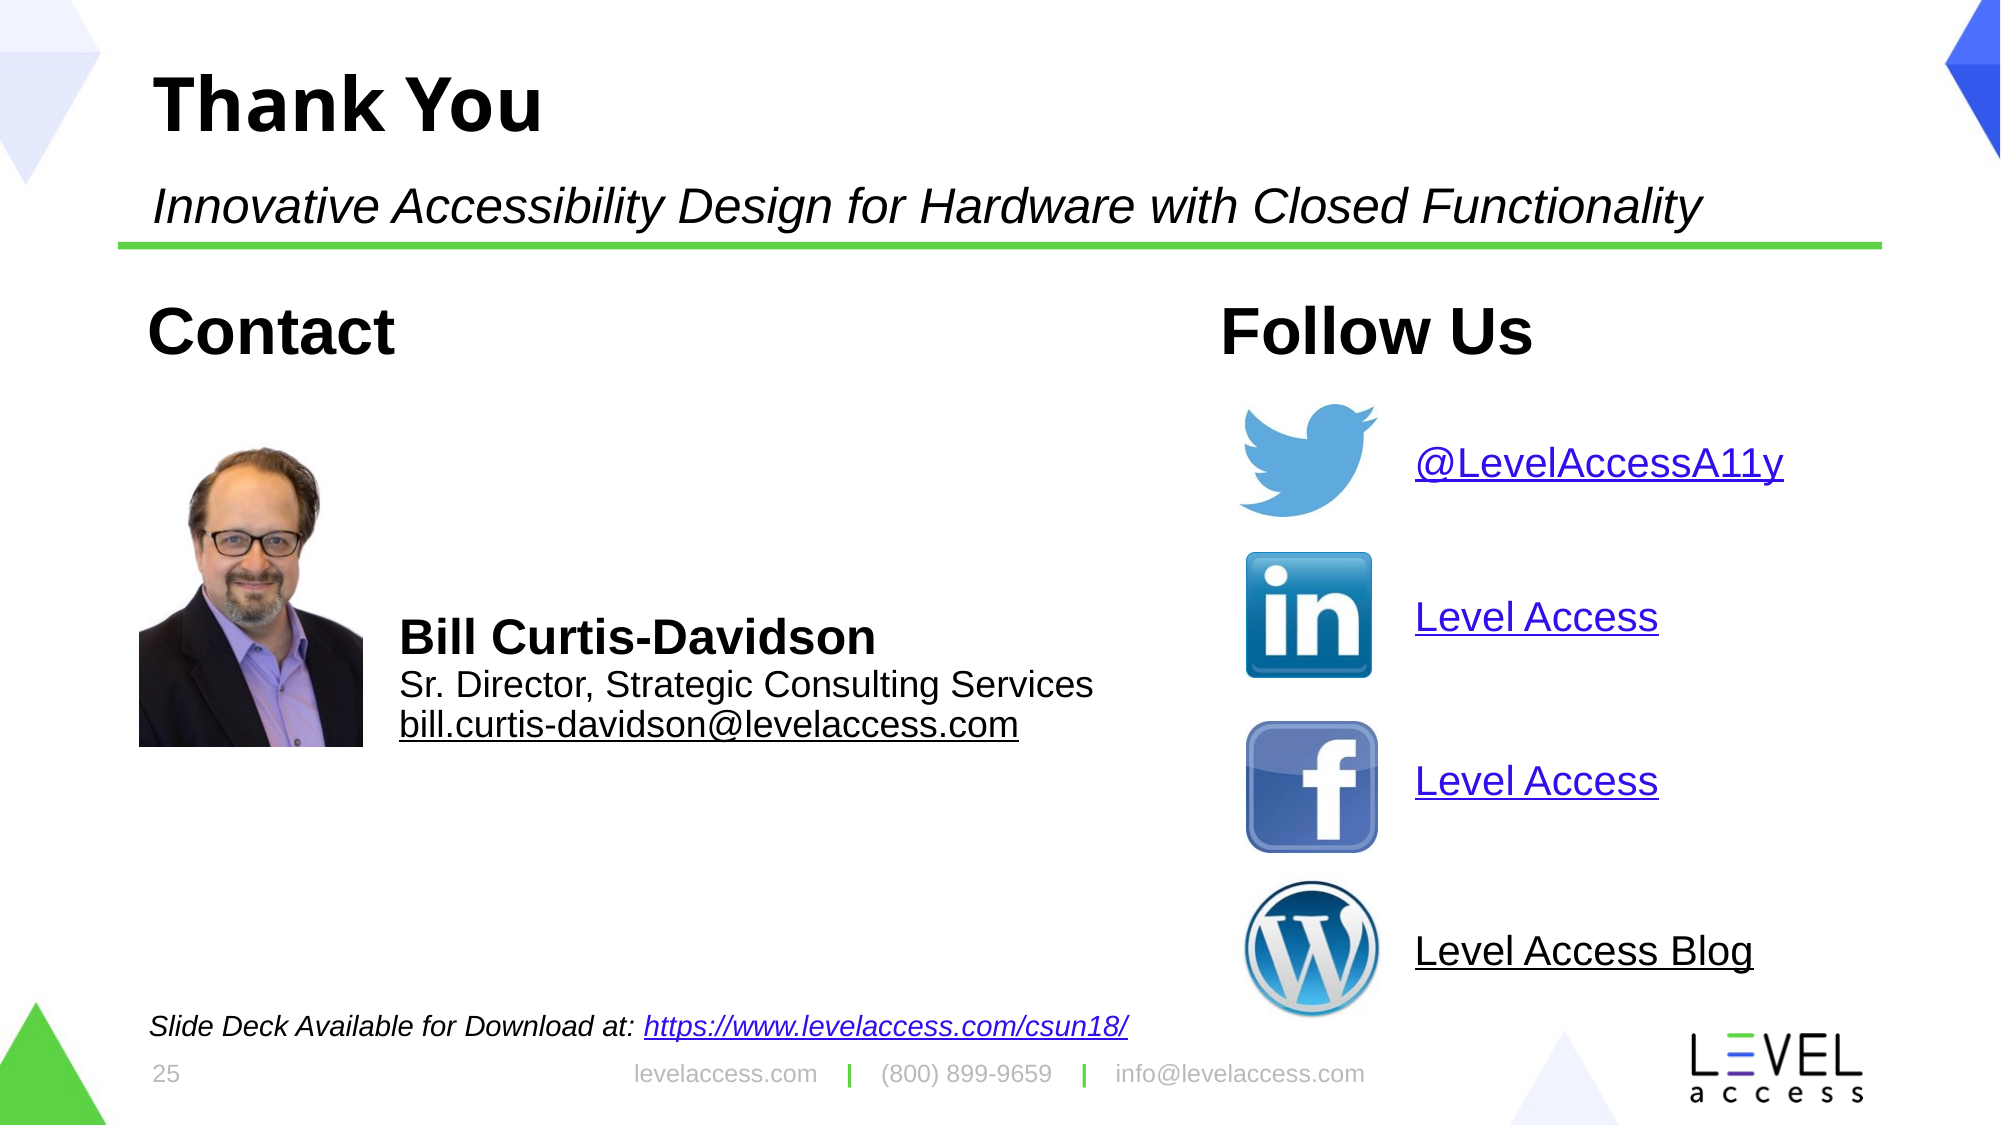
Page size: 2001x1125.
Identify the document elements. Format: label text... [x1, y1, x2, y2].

text_box Level Access Blog [1399, 916, 1901, 982]
slide_number 25 [137, 1050, 588, 1103]
text_box Level Access [1399, 746, 1847, 812]
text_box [139, 433, 1136, 756]
text_box Level Access [1399, 582, 1838, 648]
text_box Slide Deck Available for Download at: https://www.levelaccess.com/csun18/ [134, 999, 1144, 1050]
text_box Contact [132, 289, 896, 370]
text_box Follow Us [1205, 289, 1969, 370]
title Thank You [137, 50, 1863, 155]
picture [0, 0, 2001, 1125]
footer levelaccess.com | (800) 899-9659 | info@levelaccess.com [613, 1042, 1386, 1103]
subtitle Innovative Accessibility Design for Hardware with Closed Functionality [137, 155, 1863, 243]
text_box @LevelAccessA11y [1399, 427, 1858, 493]
